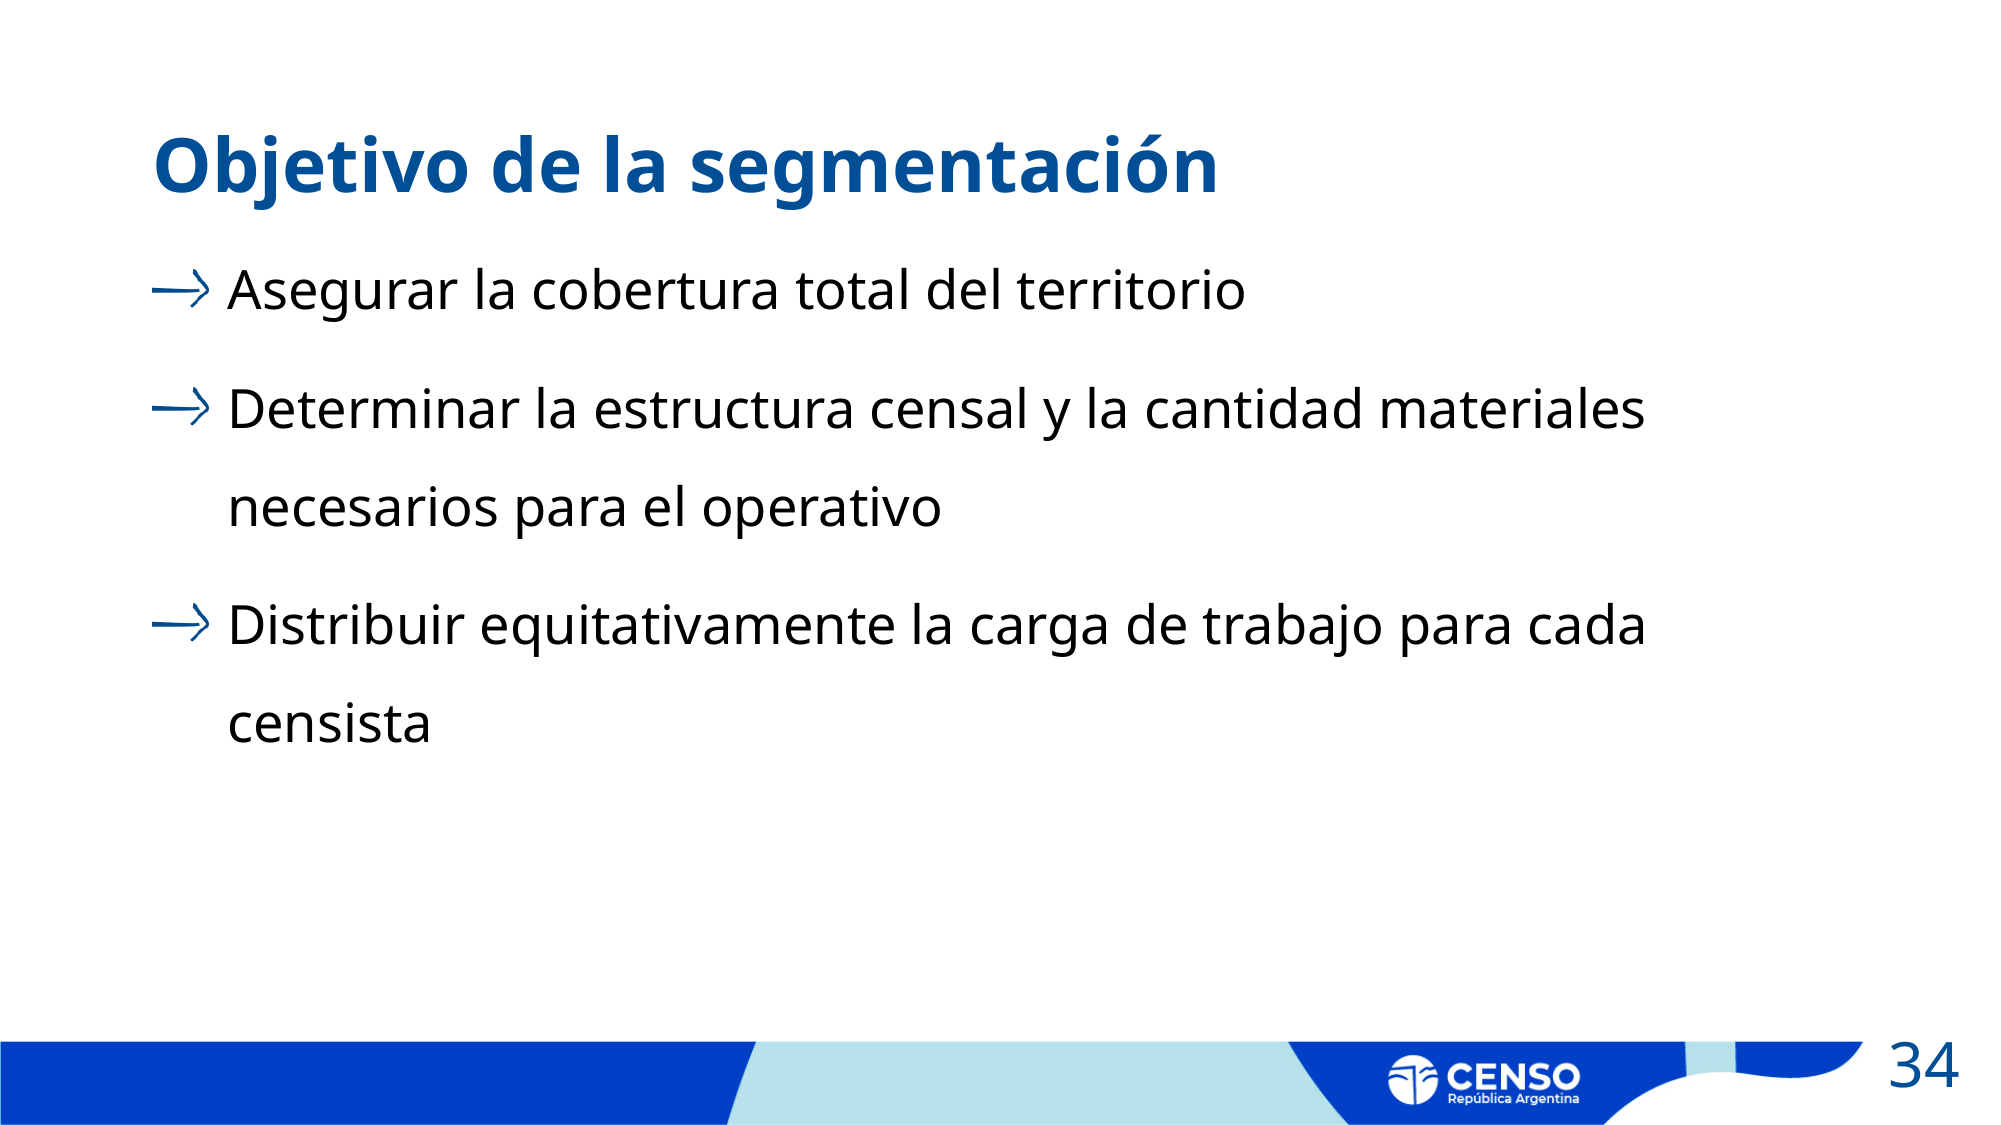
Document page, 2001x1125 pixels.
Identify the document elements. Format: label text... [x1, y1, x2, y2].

picture [0, 0, 2001, 1125]
list Asegurar la cobertura total del territorio Determinar la estructura censal y la cantidad materiales necesarios para el operativo Distribuir equitativamente la carga de trabajo para cada censista [137, 215, 1863, 1014]
slide_number 34 [1862, 1035, 1975, 1100]
title Objetivo de la segmentación [137, 59, 1863, 215]
